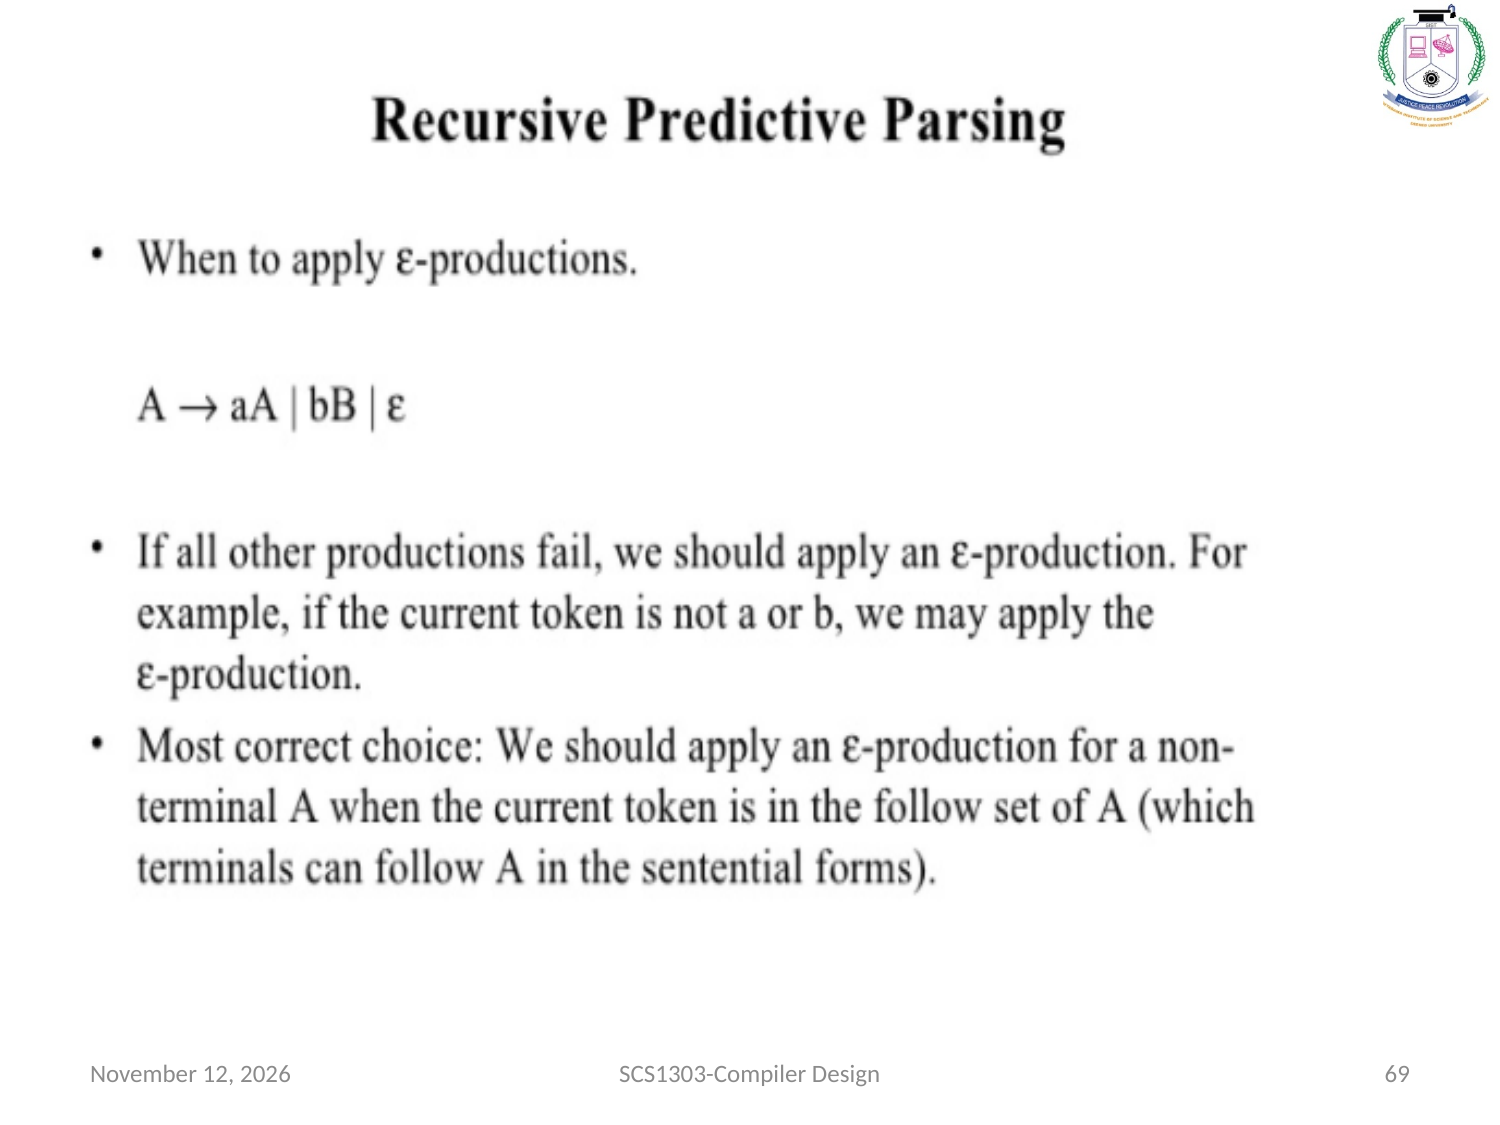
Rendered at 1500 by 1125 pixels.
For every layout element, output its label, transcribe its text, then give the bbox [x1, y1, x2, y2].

slide_number 69 [1074, 1042, 1425, 1103]
picture [58, 0, 1500, 1032]
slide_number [75, 1042, 425, 1103]
footer SCS1303-Compiler Design [512, 1042, 988, 1103]
